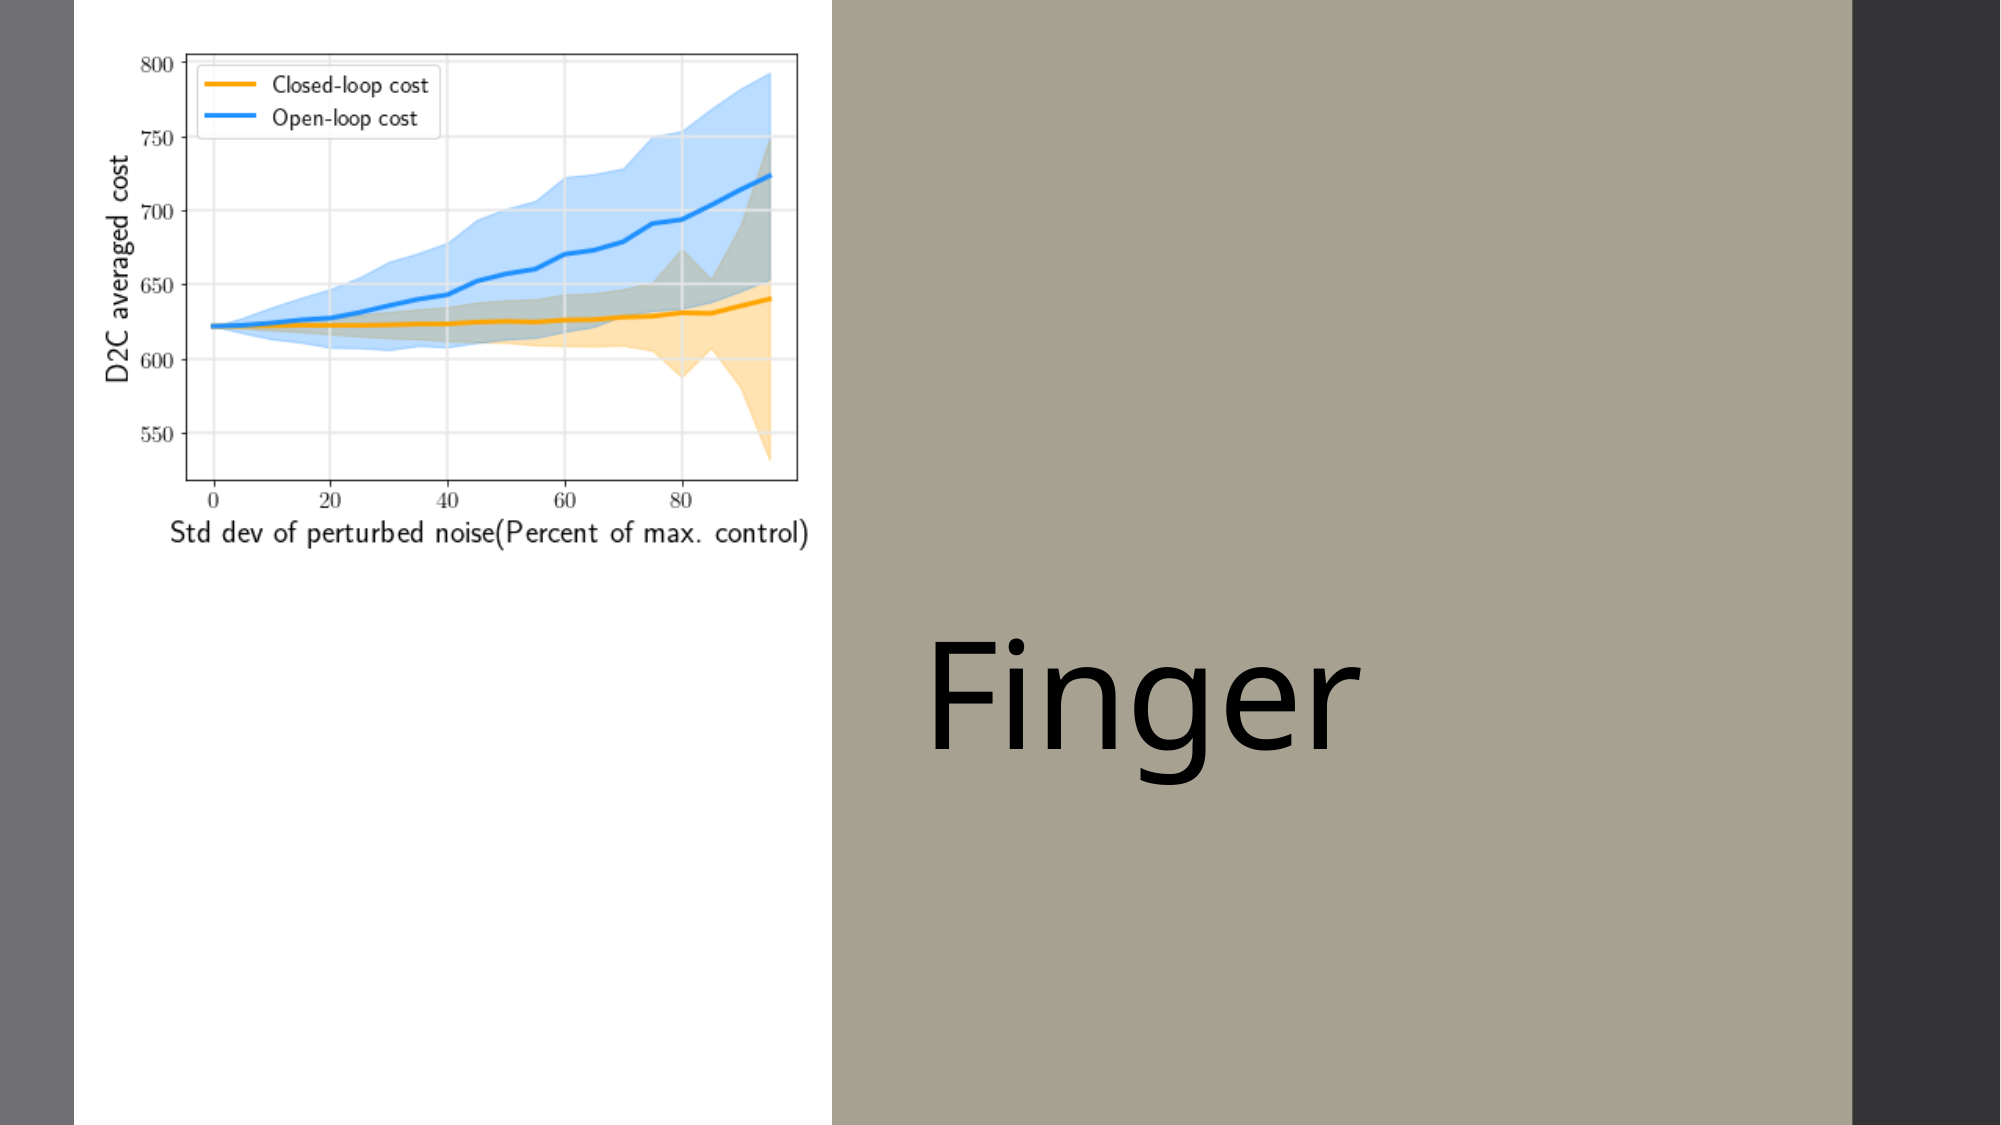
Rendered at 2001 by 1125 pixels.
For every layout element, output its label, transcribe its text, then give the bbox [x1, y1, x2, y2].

text_box [0, 0, 73, 1125]
picture [92, 35, 814, 563]
text_box Finger [905, 124, 1752, 788]
text_box [73, 0, 833, 1125]
